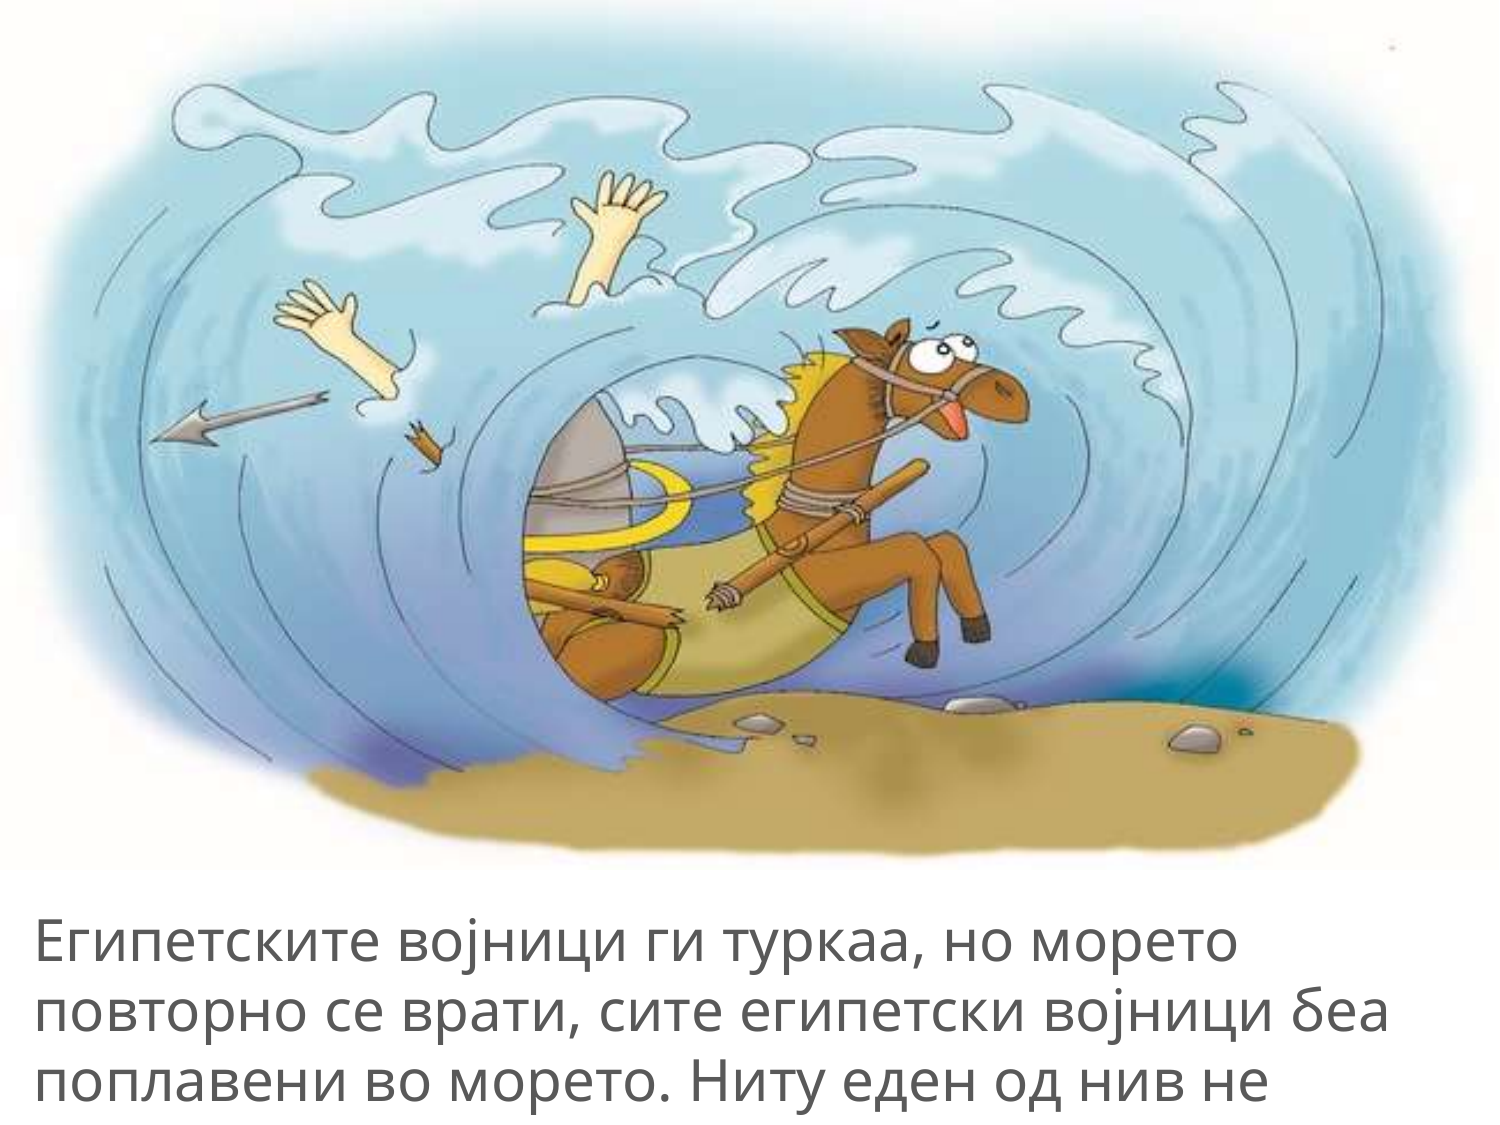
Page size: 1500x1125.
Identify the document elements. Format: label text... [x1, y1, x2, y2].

picture [0, 0, 1500, 870]
text_box Египетските војници ги туркаа, но морето повторно се врати, сите египетски војници беа поплавени во морето. Ниту еден од нив не преживеа. [18, 895, 1500, 1125]
